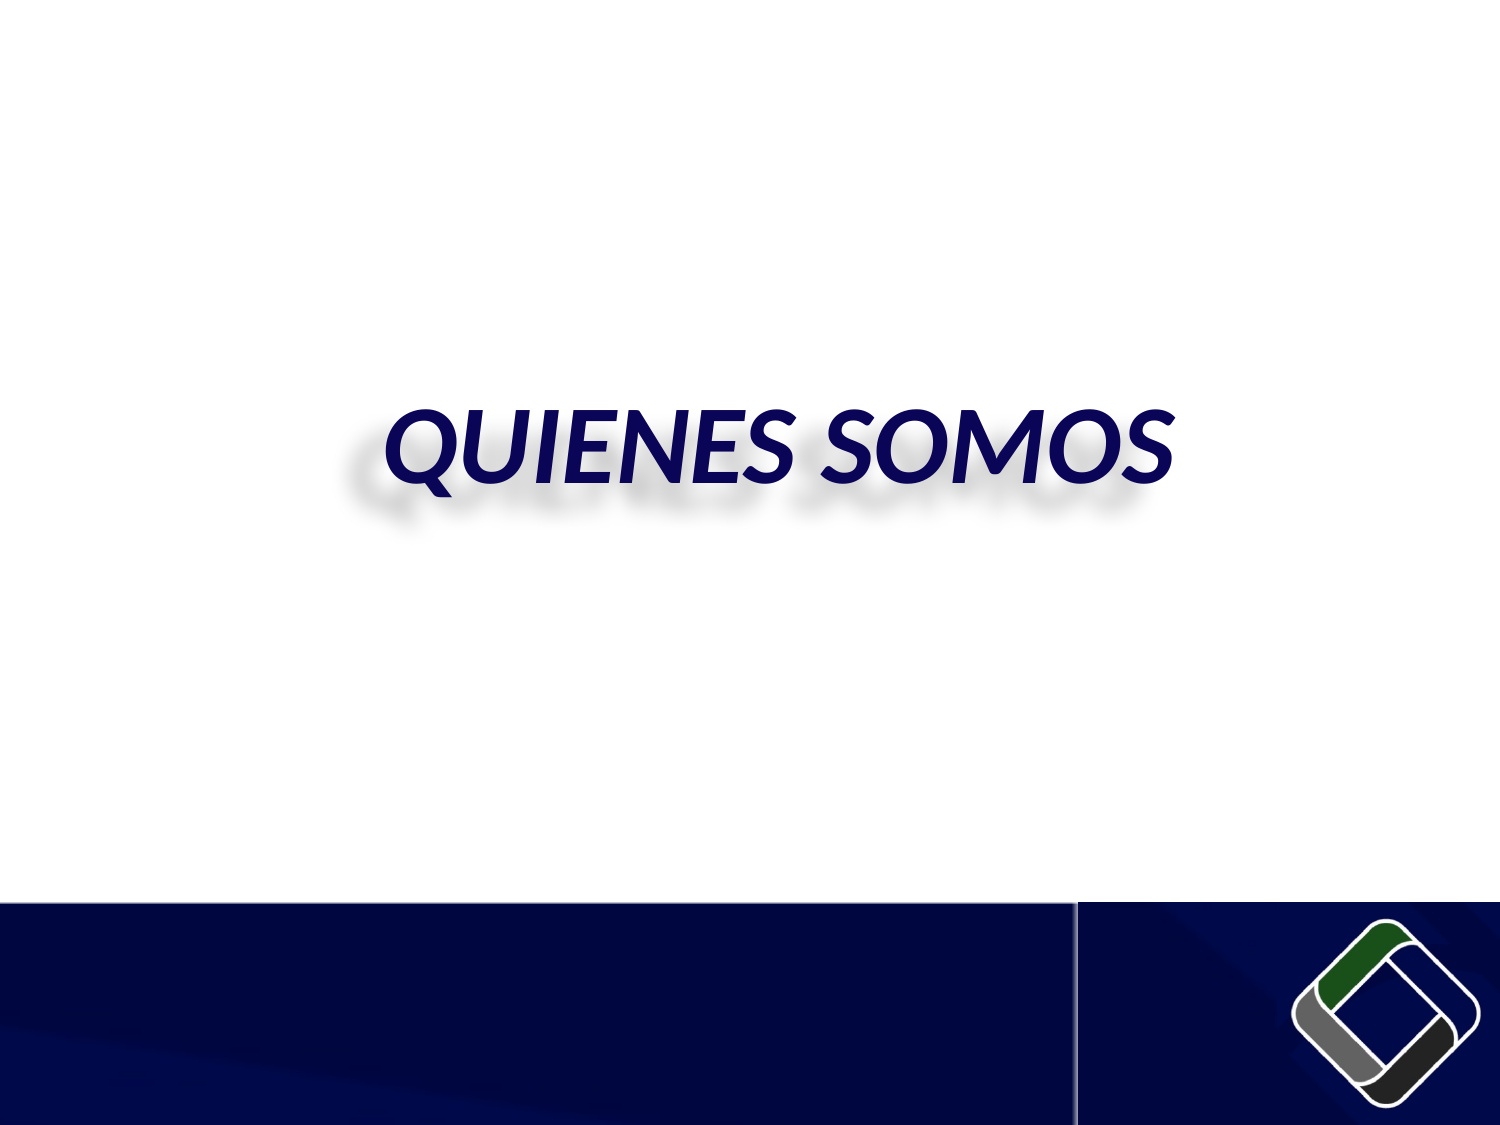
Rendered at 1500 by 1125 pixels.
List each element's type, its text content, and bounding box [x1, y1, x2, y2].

picture [1078, 902, 1500, 1125]
text_box QUIENES SOMOS [164, 364, 1418, 514]
picture [0, 904, 1072, 1125]
